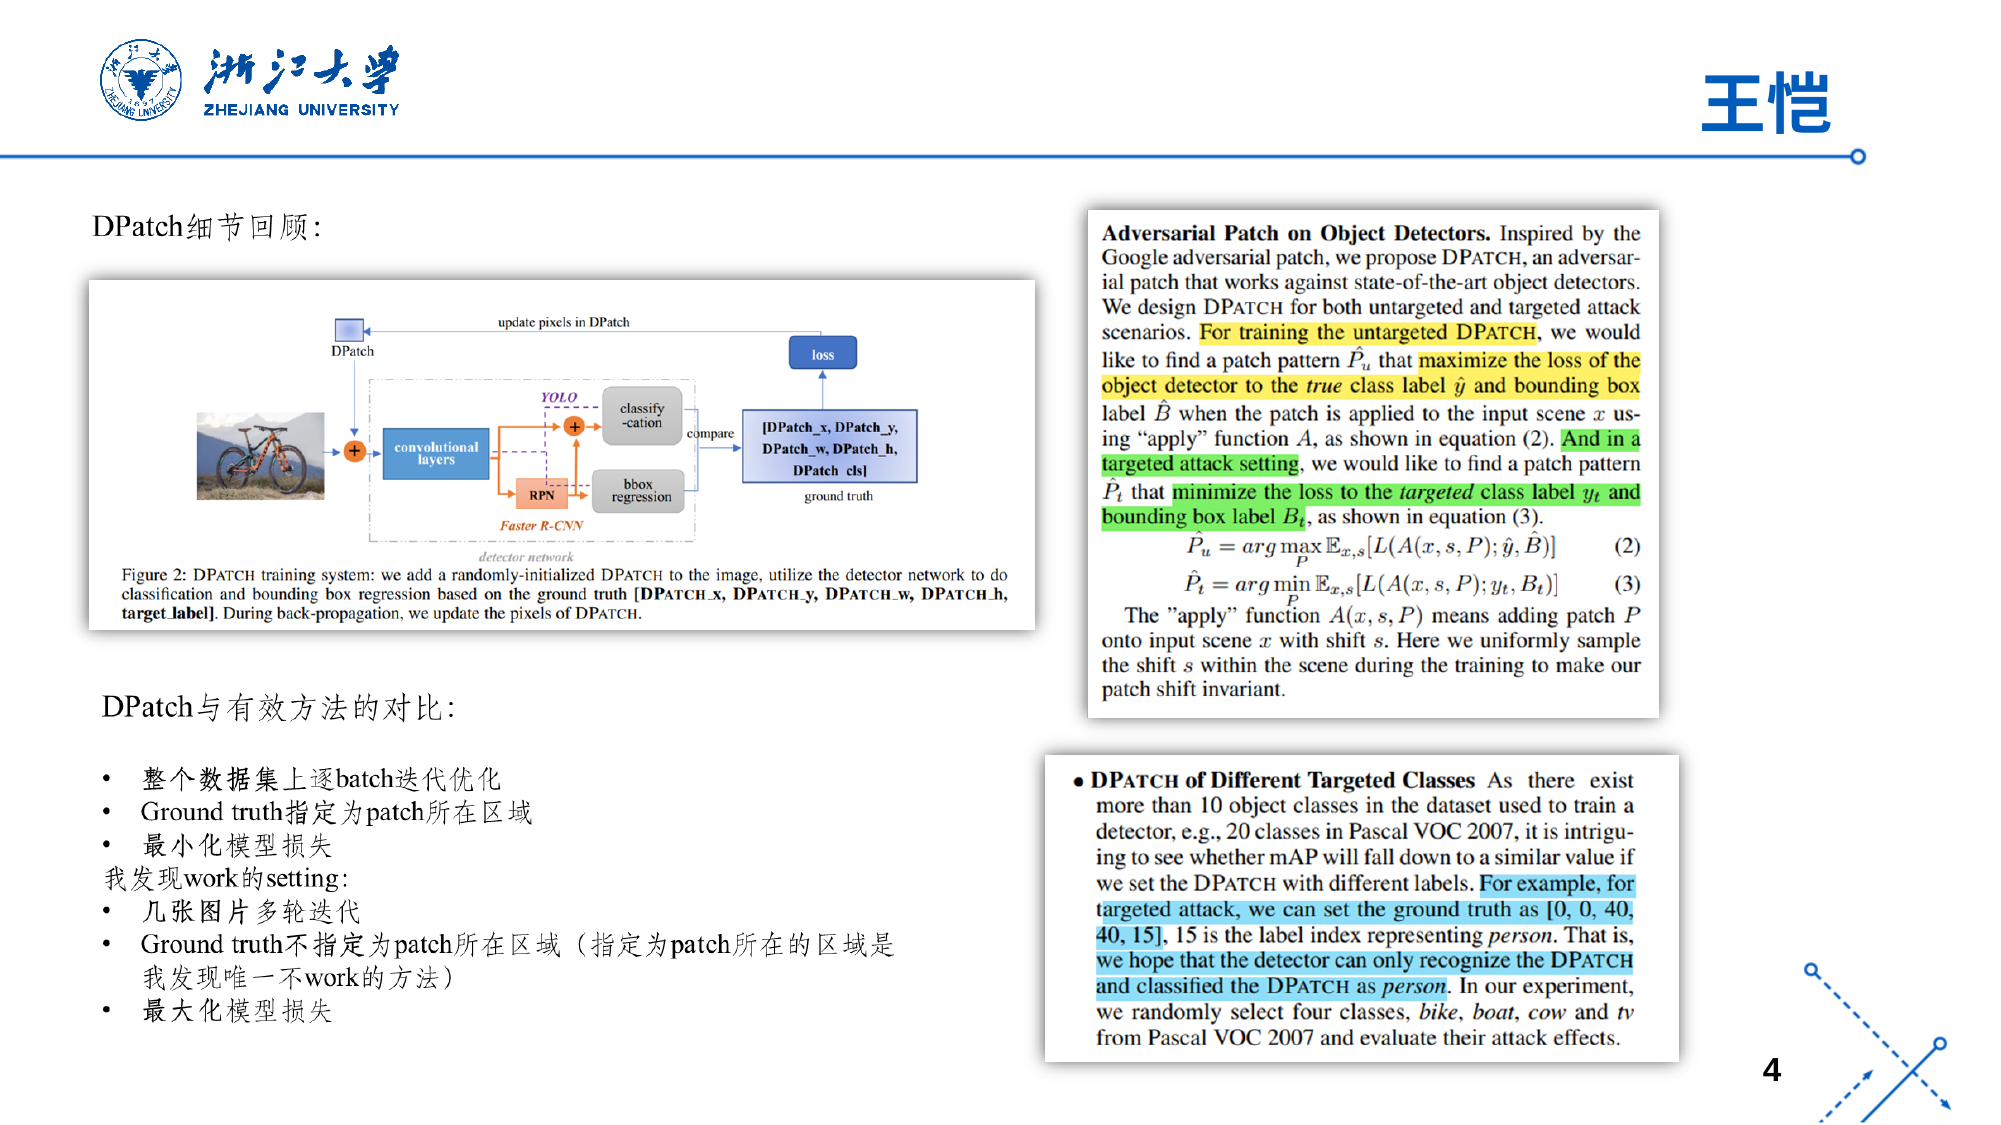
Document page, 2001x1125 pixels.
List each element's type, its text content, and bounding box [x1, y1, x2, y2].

picture [0, 0, 1869, 174]
picture [62, 183, 1705, 1089]
text_box 王恺 [1684, 54, 1848, 150]
picture [1786, 950, 2000, 1125]
